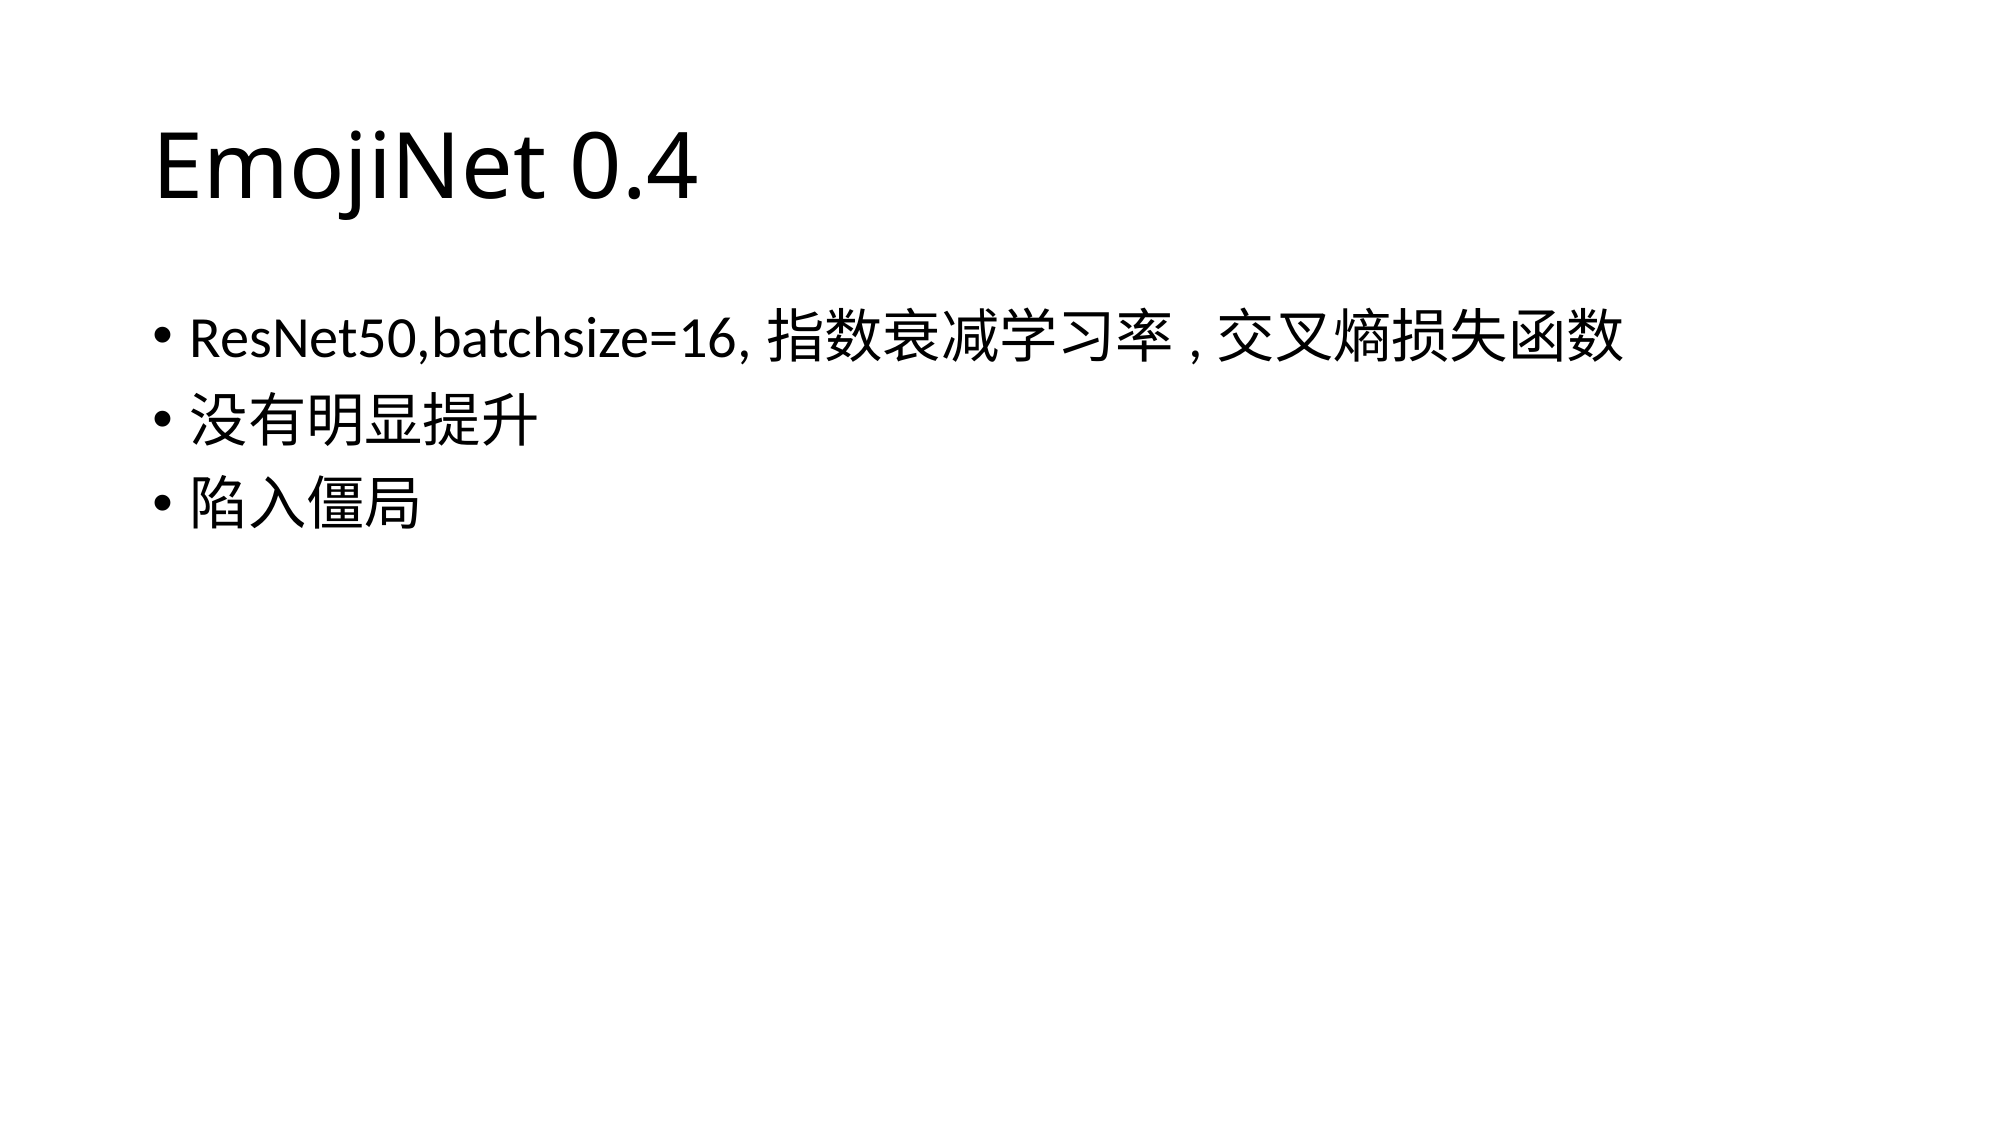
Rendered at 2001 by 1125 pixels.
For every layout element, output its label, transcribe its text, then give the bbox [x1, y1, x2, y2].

list ResNet50,batchsize=16,指数衰减学习率,交叉熵损失函数 没有明显提升 陷入僵局 [137, 299, 1863, 1014]
title EmojiNet 0.4 [137, 59, 1863, 278]
